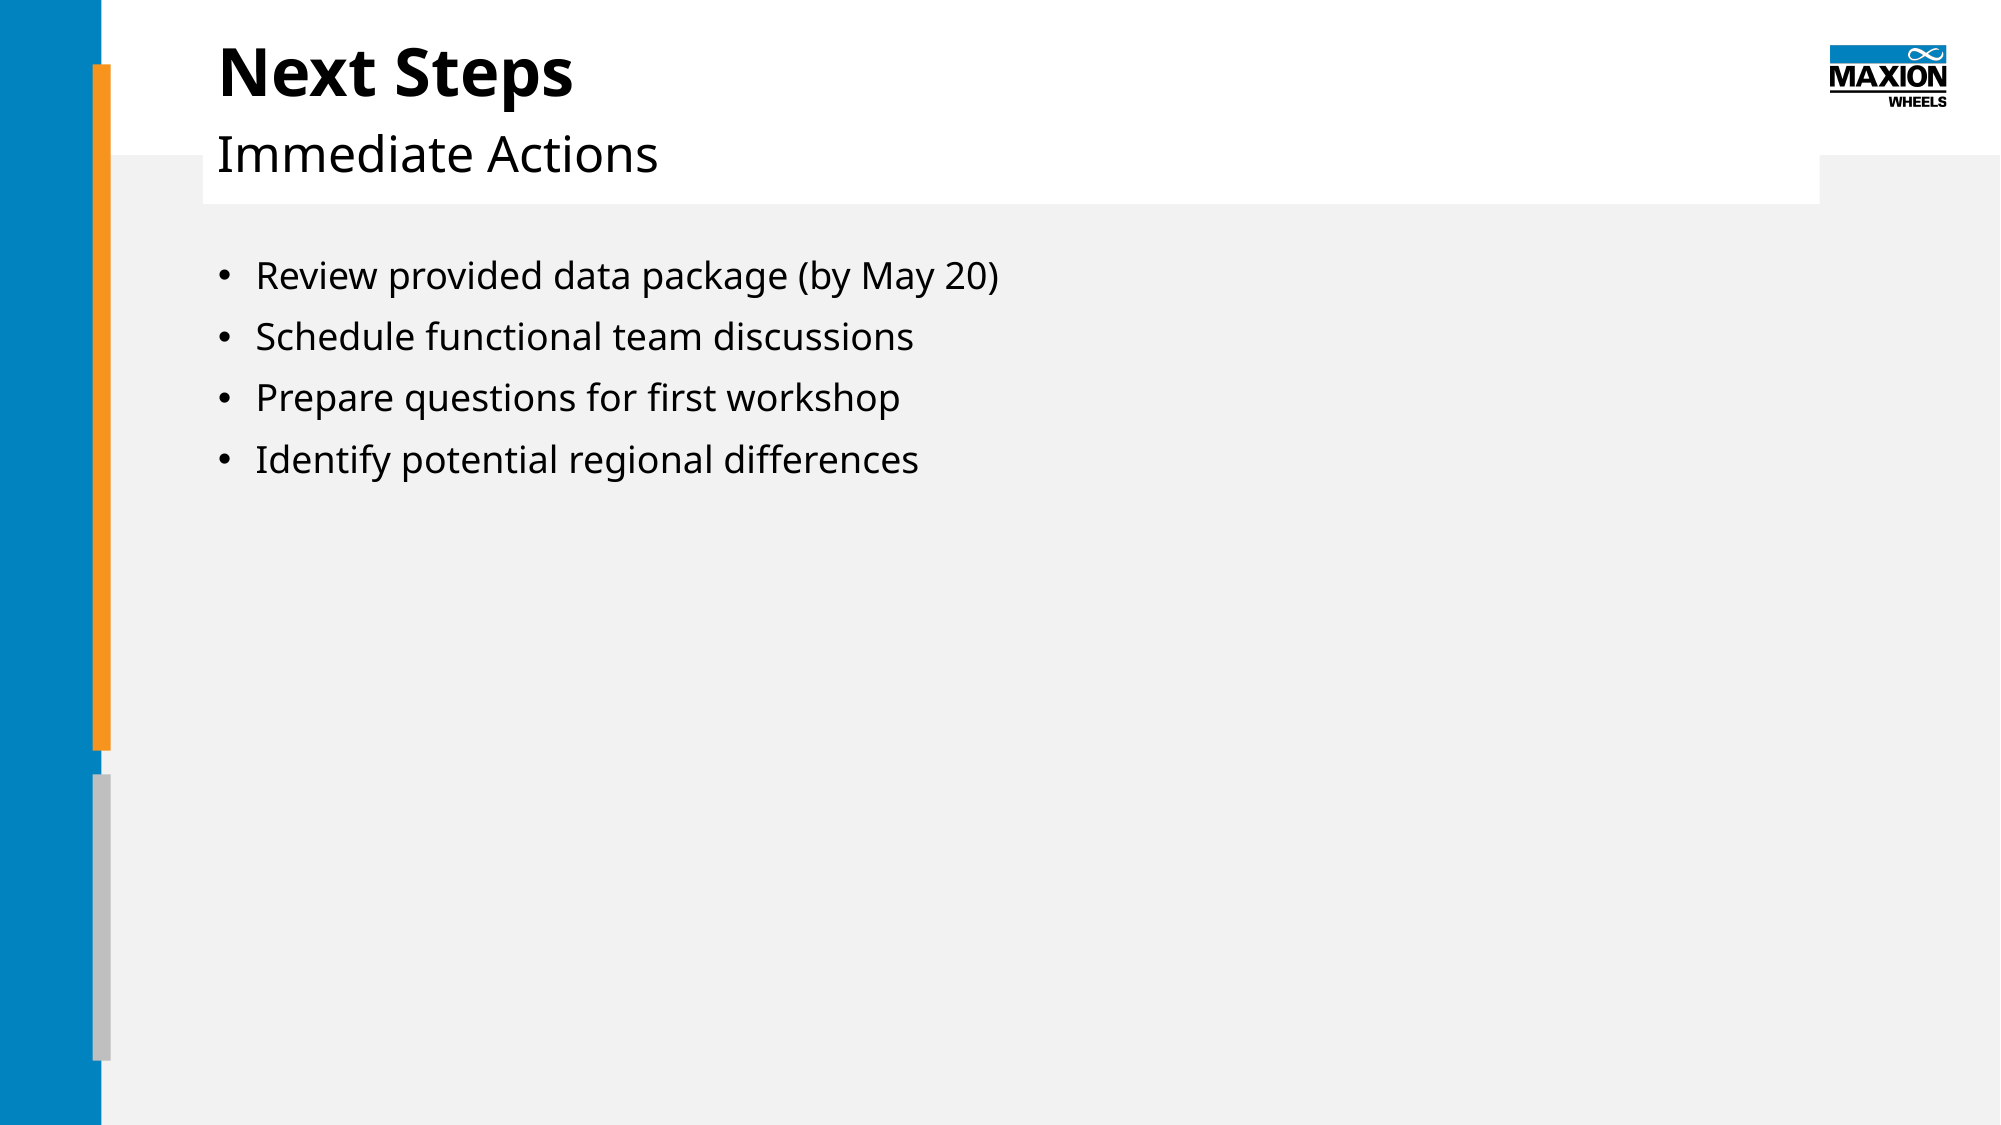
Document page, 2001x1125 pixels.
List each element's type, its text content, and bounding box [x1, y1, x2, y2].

title Next Steps [202, 31, 1820, 121]
text_box Immediate Actions [202, 121, 1820, 204]
list Review provided data package (by May 20) Schedule functional team discussions Prepare questions for first workshop Identify potential regional differences [203, 249, 1957, 997]
